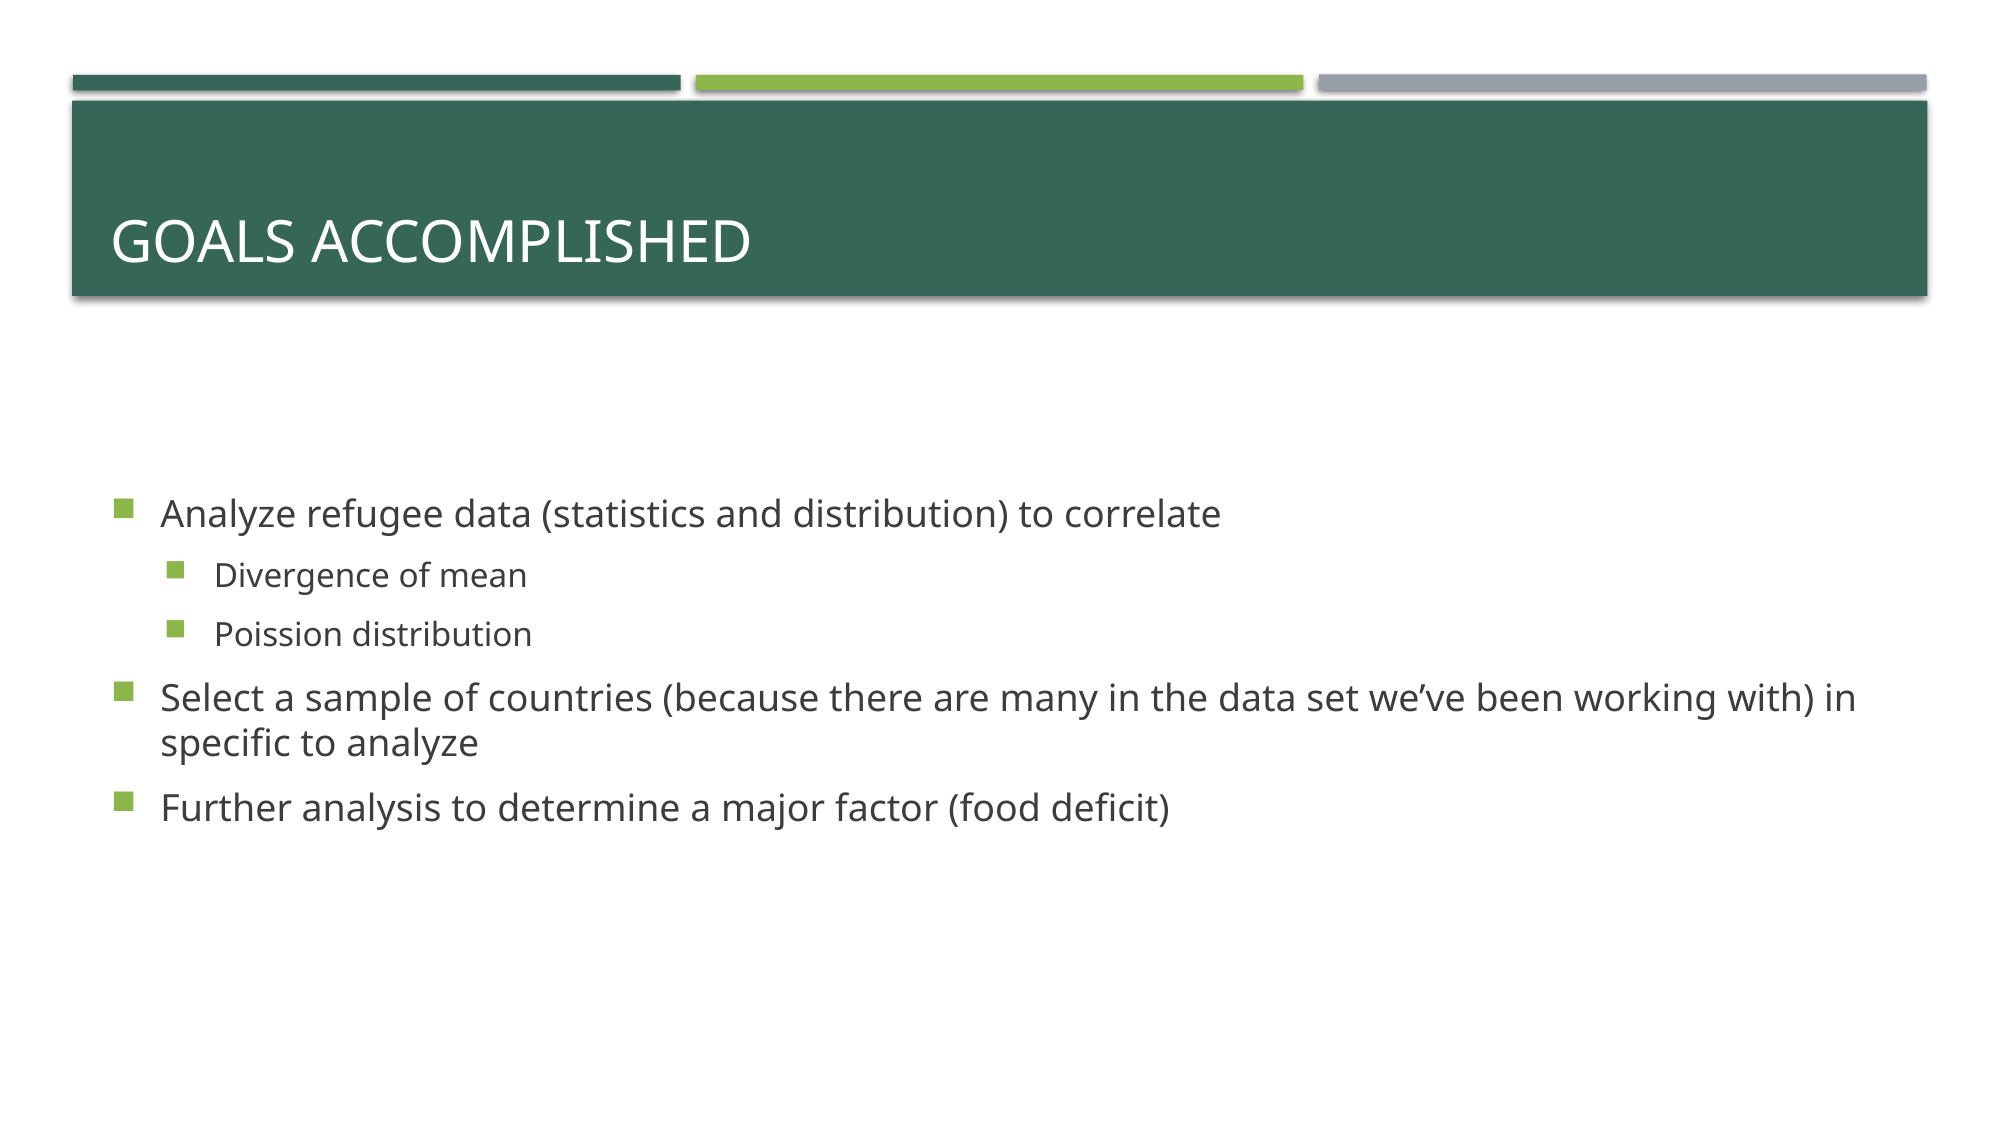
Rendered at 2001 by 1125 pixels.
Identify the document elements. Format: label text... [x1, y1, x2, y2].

list Analyze refugee data (statistics and distribution) to correlate Divergence of mean Poission distribution Select a sample of countries (because there are many in the data set we’ve been working with) in specific to analyze Further analysis to determine a major factor (food deficit) [95, 357, 1905, 962]
title Goals accomplished [95, 115, 1905, 282]
